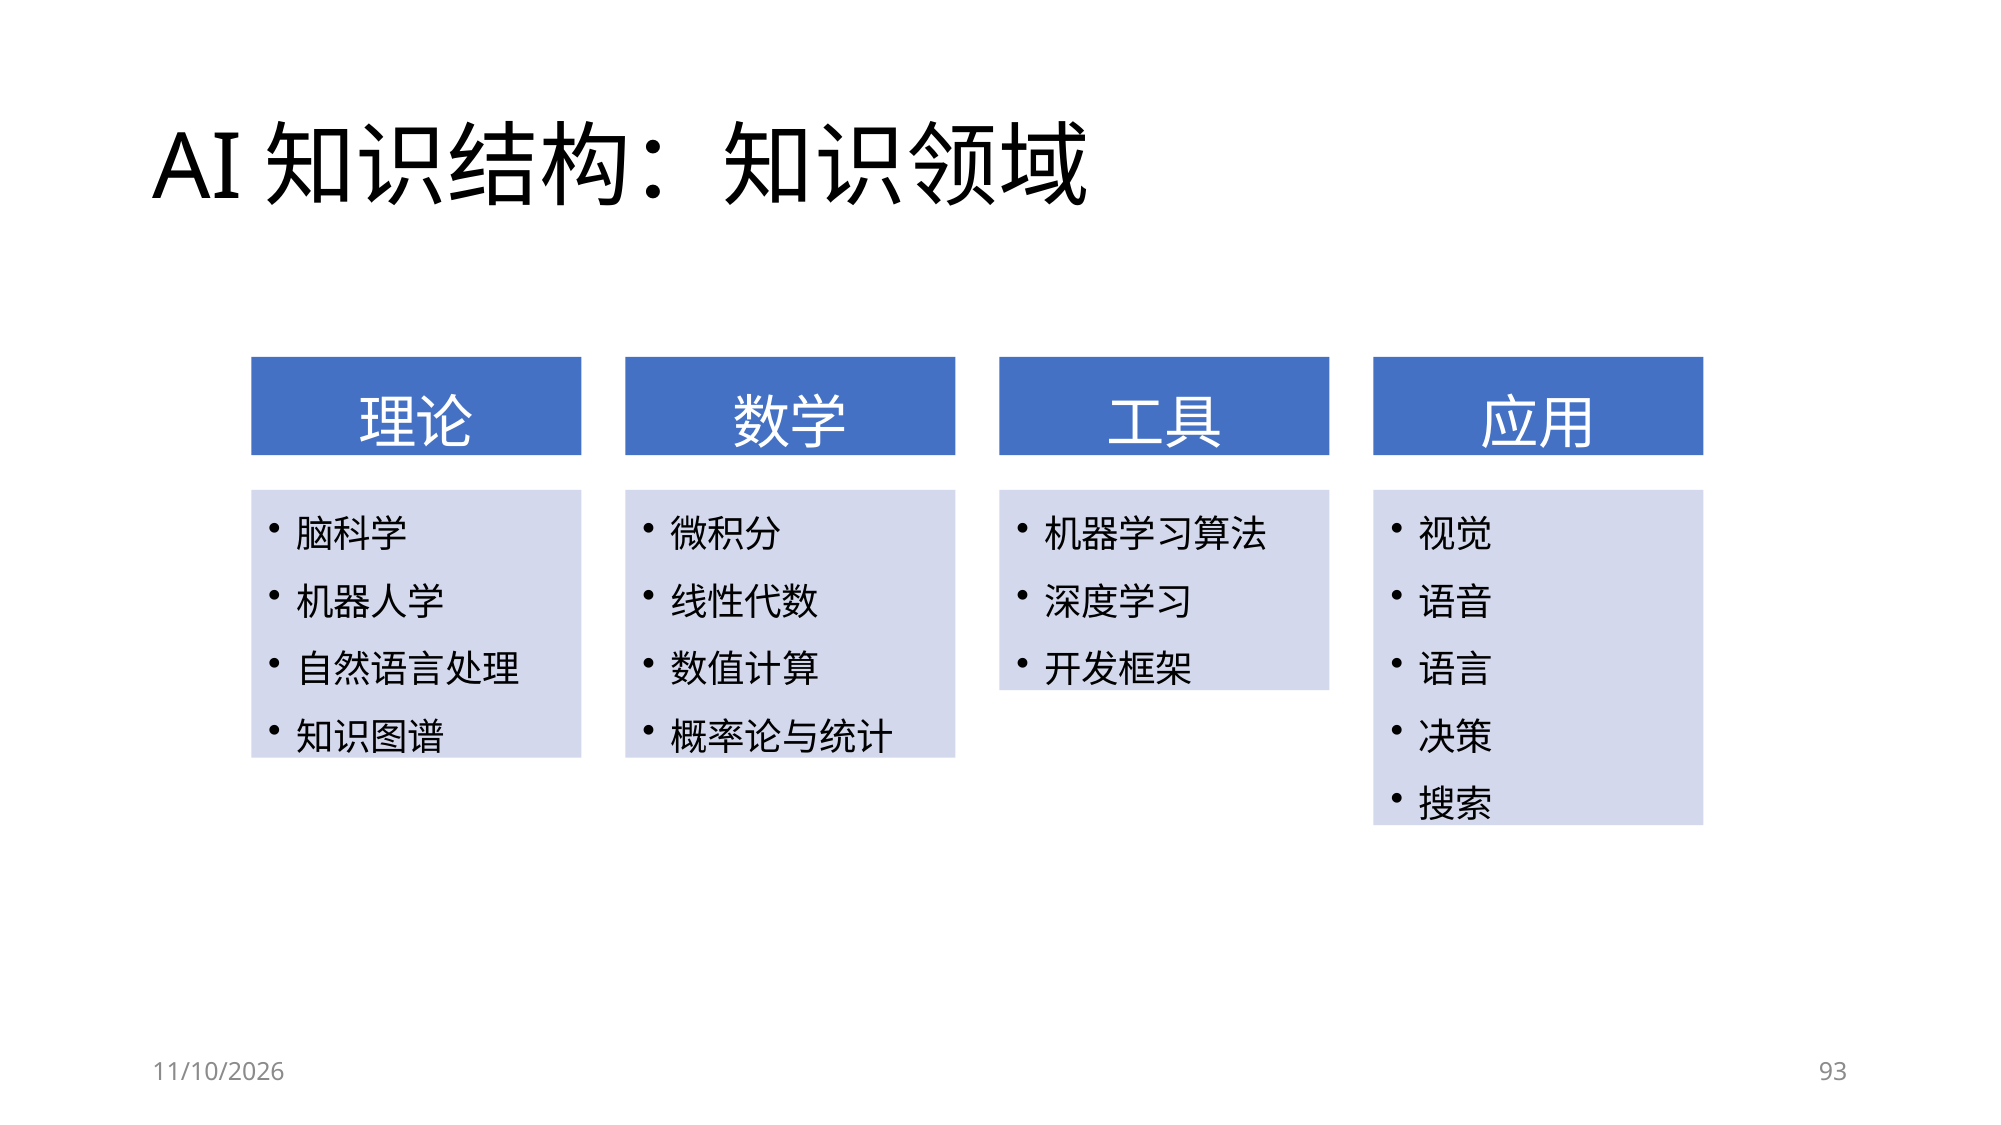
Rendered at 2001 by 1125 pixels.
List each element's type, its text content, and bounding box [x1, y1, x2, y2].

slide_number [137, 1042, 588, 1103]
text_box 脑科学 机器人学 自然语言处理 知识图谱 [251, 489, 582, 758]
text_box 应用 [1373, 356, 1704, 456]
text_box 机器学习算法 深度学习 开发框架 [999, 489, 1330, 691]
title AI知识结构：知识领域 [137, 59, 1863, 278]
text_box 工具 [999, 356, 1330, 456]
text_box 微积分 线性代数 数值计算 概率论与统计 [625, 489, 956, 758]
text_box 数学 [625, 356, 956, 456]
text_box 理论 [251, 356, 582, 456]
slide_number 93 [1412, 1042, 1863, 1103]
text_box 视觉 语音 语言 决策 搜索 [1373, 489, 1704, 826]
